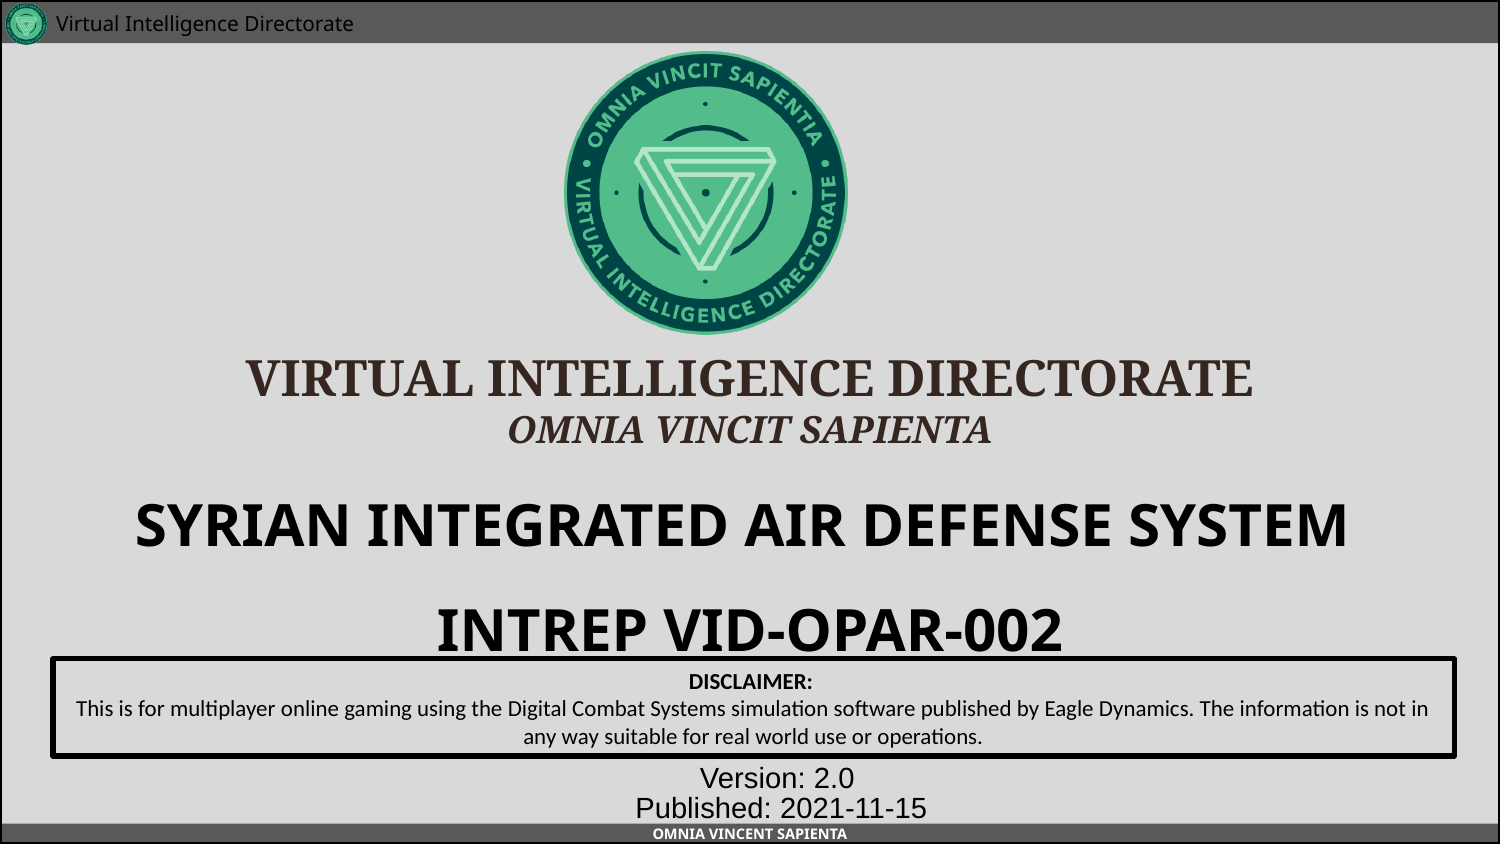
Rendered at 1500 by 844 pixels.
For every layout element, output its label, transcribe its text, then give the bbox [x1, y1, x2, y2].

picture [537, 42, 869, 343]
text_box Version: 2.0 [225, 752, 1338, 802]
picture [1, 1, 50, 46]
text_box VIRTUAL INTELLIGENCE DIRECTORATE OMNIA VINCIT SAPIENTA [0, 339, 1500, 459]
text_box SYRIAN INTEGRATED AIR DEFENSE SYSTEM INTREP VID-OPAR-002 [0, 480, 1500, 671]
text_box Published: 2021-11-15 [225, 802, 1338, 832]
text_box DISCLAIMER: This is for multiplayer online gaming using the Digital Combat Systems simulation software published by Eagle Dynamics. The information is not in any way suitable for real world use or operations. [52, 658, 1455, 756]
